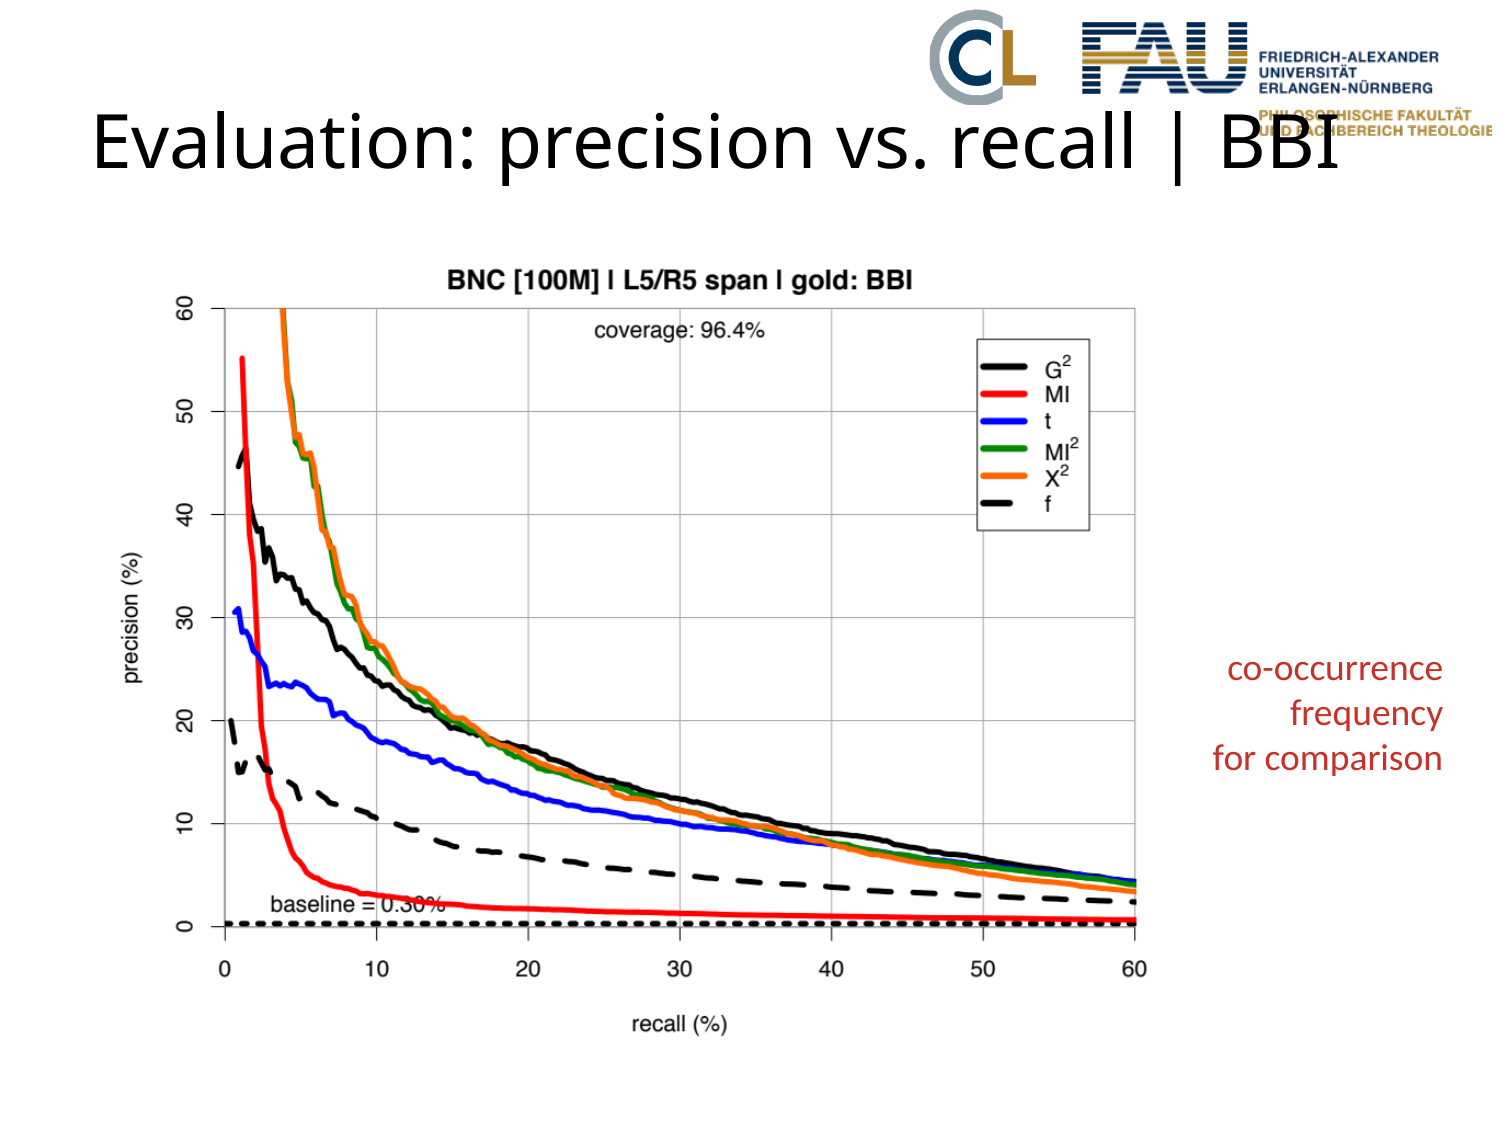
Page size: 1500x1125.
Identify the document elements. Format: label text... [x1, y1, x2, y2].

picture [113, 250, 1164, 1037]
text_box co-occurrence frequency for comparison [1168, 635, 1459, 786]
title Evaluation: precision vs. recall | BBI [75, 45, 1425, 233]
